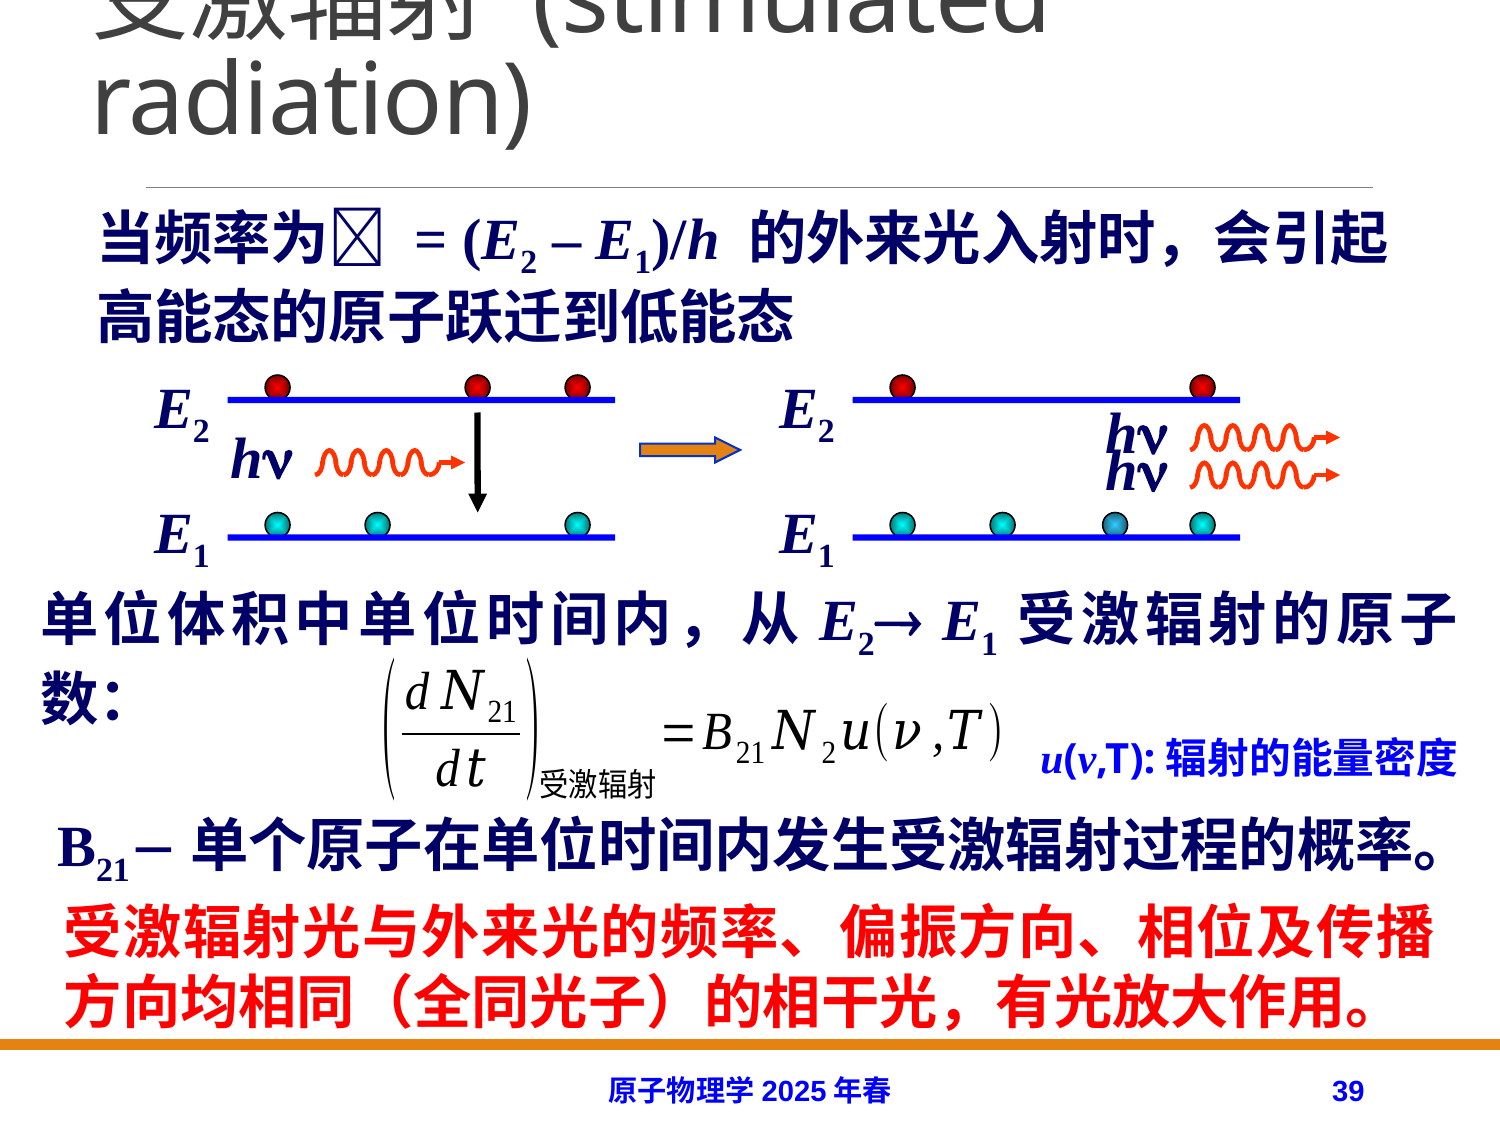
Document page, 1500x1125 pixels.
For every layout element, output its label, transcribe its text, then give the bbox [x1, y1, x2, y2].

footer 原子物理学2025年春 [453, 1059, 1047, 1120]
text_box B21单个原子在单位时间内发生受激辐射过程的概率。 [42, 801, 1487, 896]
text_box 当频率为 = (E2 – E1)/h 的外来光入射时，会引起高能态的原子跃迁到低能态 [81, 193, 1444, 358]
text_box 受激辐射光与外来光的频率、偏振方向、相位及传播方向均相同（全同光子）的相干光，有光放大作用。 [49, 896, 1450, 1043]
text_box u(v,T):辐射的能量密度 [1025, 724, 1473, 789]
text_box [136, 361, 1341, 574]
text_box 单位体积中单位时间内，从E2 E1受激辐射的原子数： [25, 574, 1473, 740]
title 受激辐射 (stimulated radiation) [75, 8, 1438, 163]
slide_number 39 [1218, 1059, 1380, 1120]
